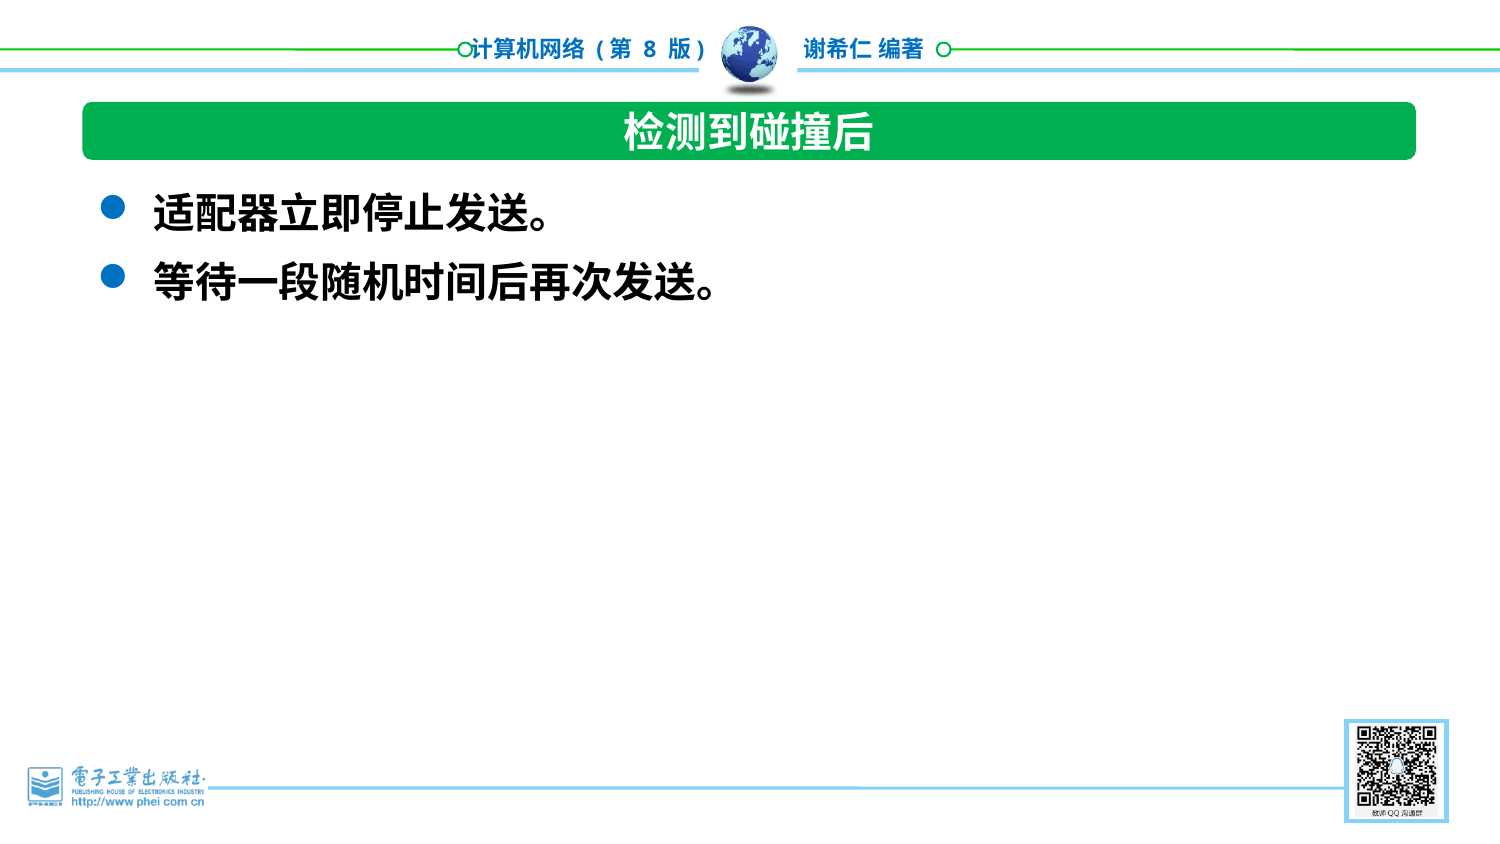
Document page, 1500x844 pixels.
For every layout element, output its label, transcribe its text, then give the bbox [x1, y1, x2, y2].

picture [719, 24, 779, 98]
picture [1355, 724, 1438, 817]
text_box 适配器立即停止发送。 等待一段随机时间后再次发送。 [82, 161, 1416, 314]
text_box 检测到碰撞后 [608, 98, 890, 163]
text_box [82, 101, 608, 160]
picture [23, 764, 208, 809]
text_box [890, 101, 1417, 160]
